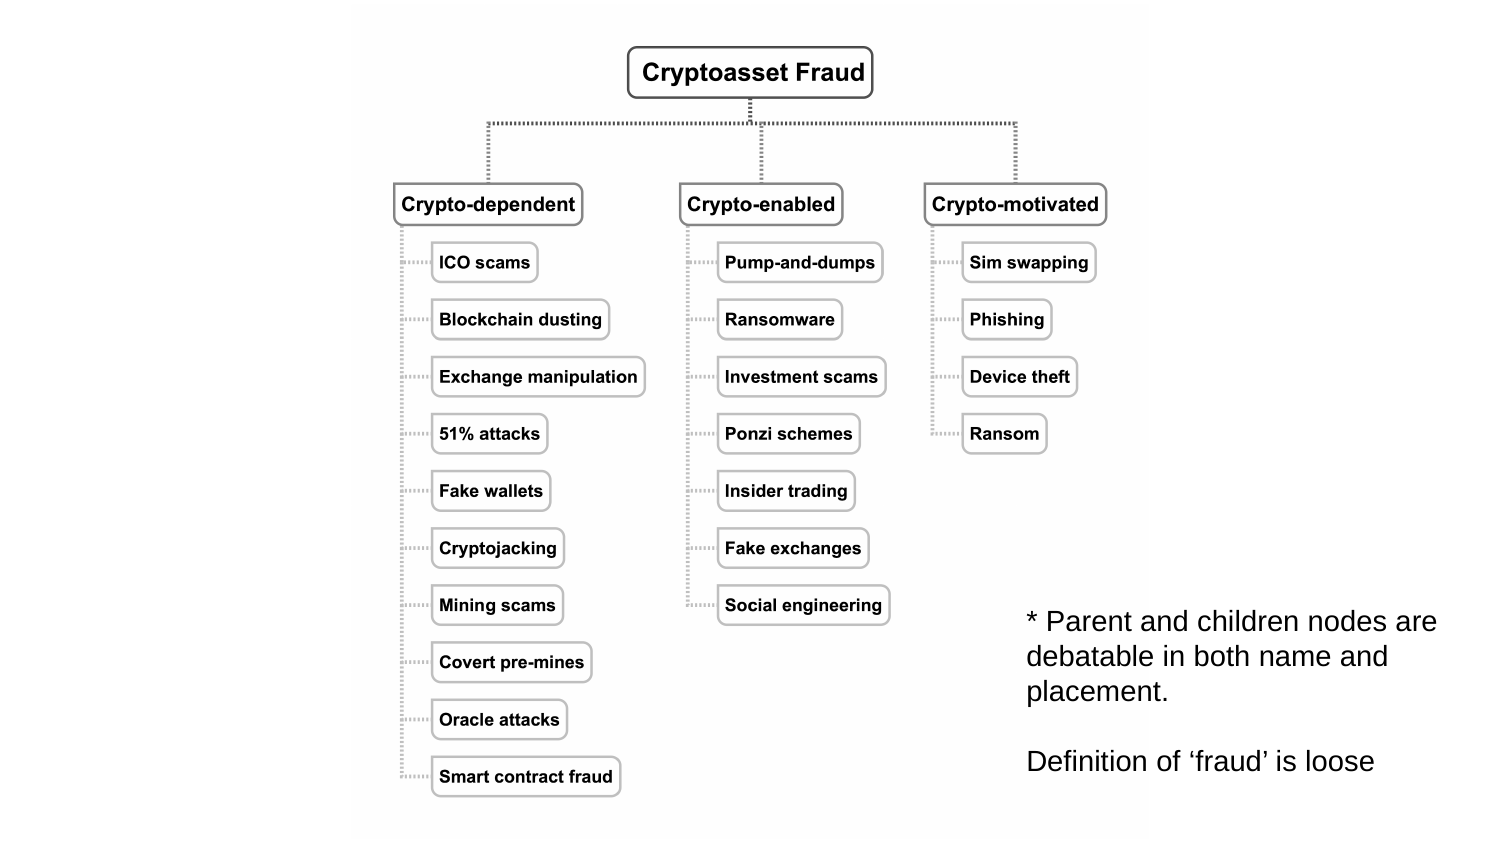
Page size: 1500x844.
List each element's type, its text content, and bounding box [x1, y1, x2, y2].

text_box * Parent and children nodes are debatable in both name and placement. Definition of ‘fraud’ is loose [1152, 587, 1455, 826]
picture [351, 4, 1149, 840]
